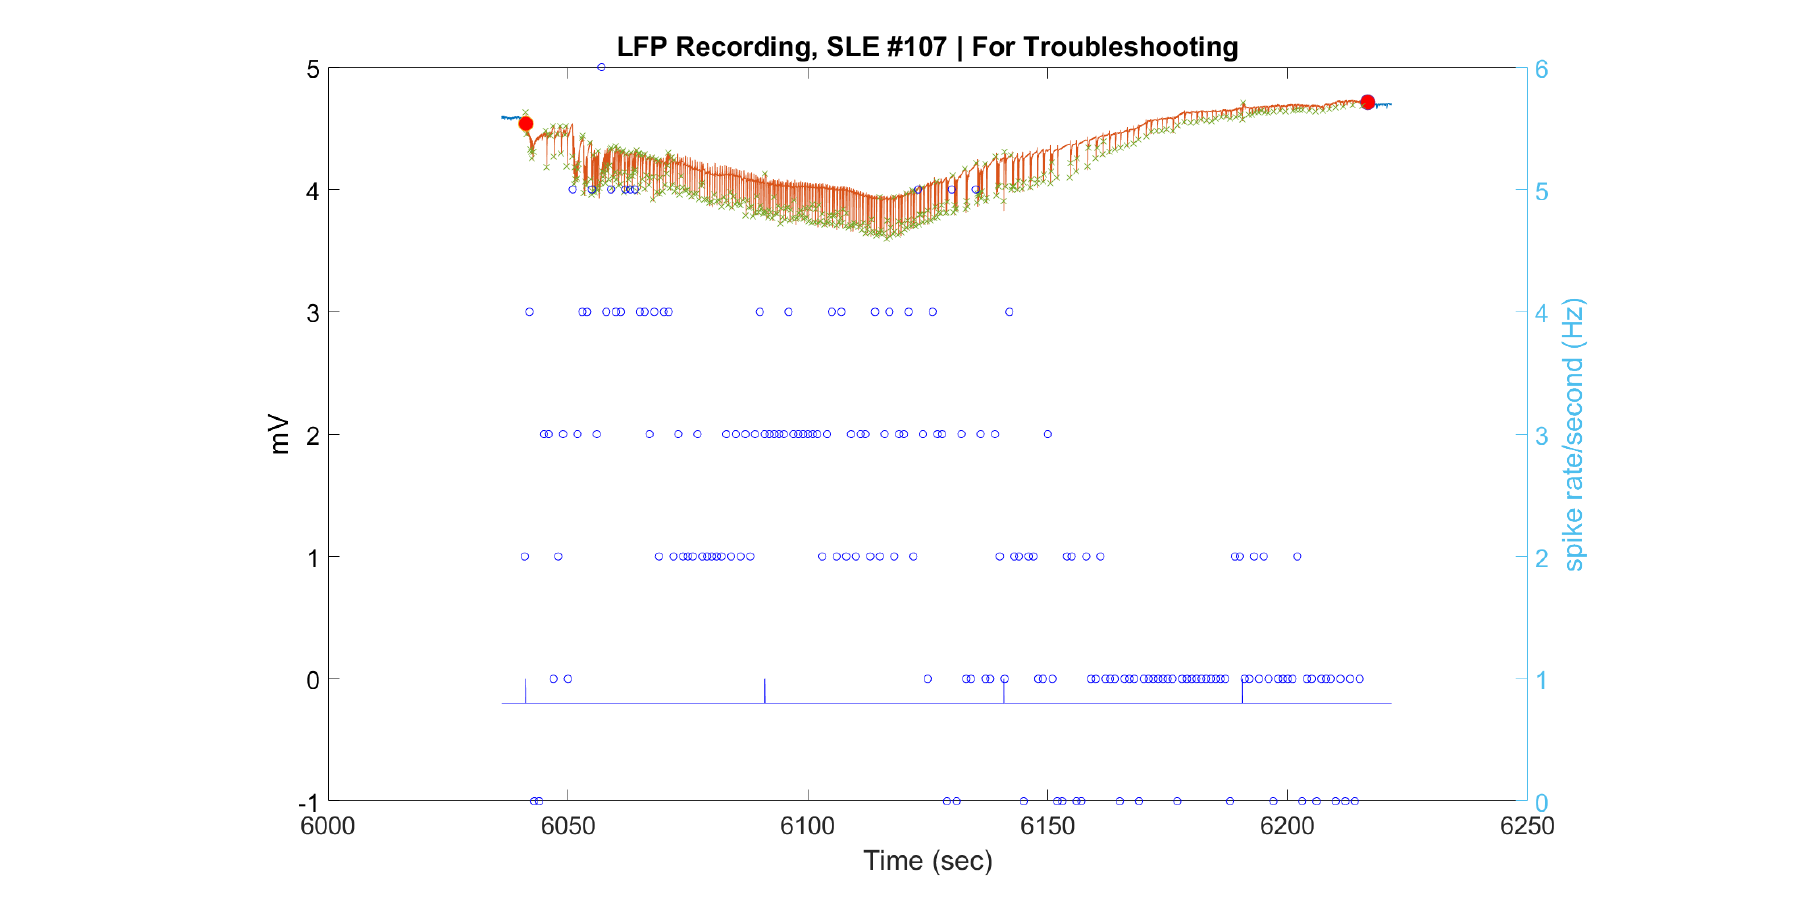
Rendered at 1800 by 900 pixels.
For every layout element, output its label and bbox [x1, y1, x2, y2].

picture [126, 0, 1674, 900]
